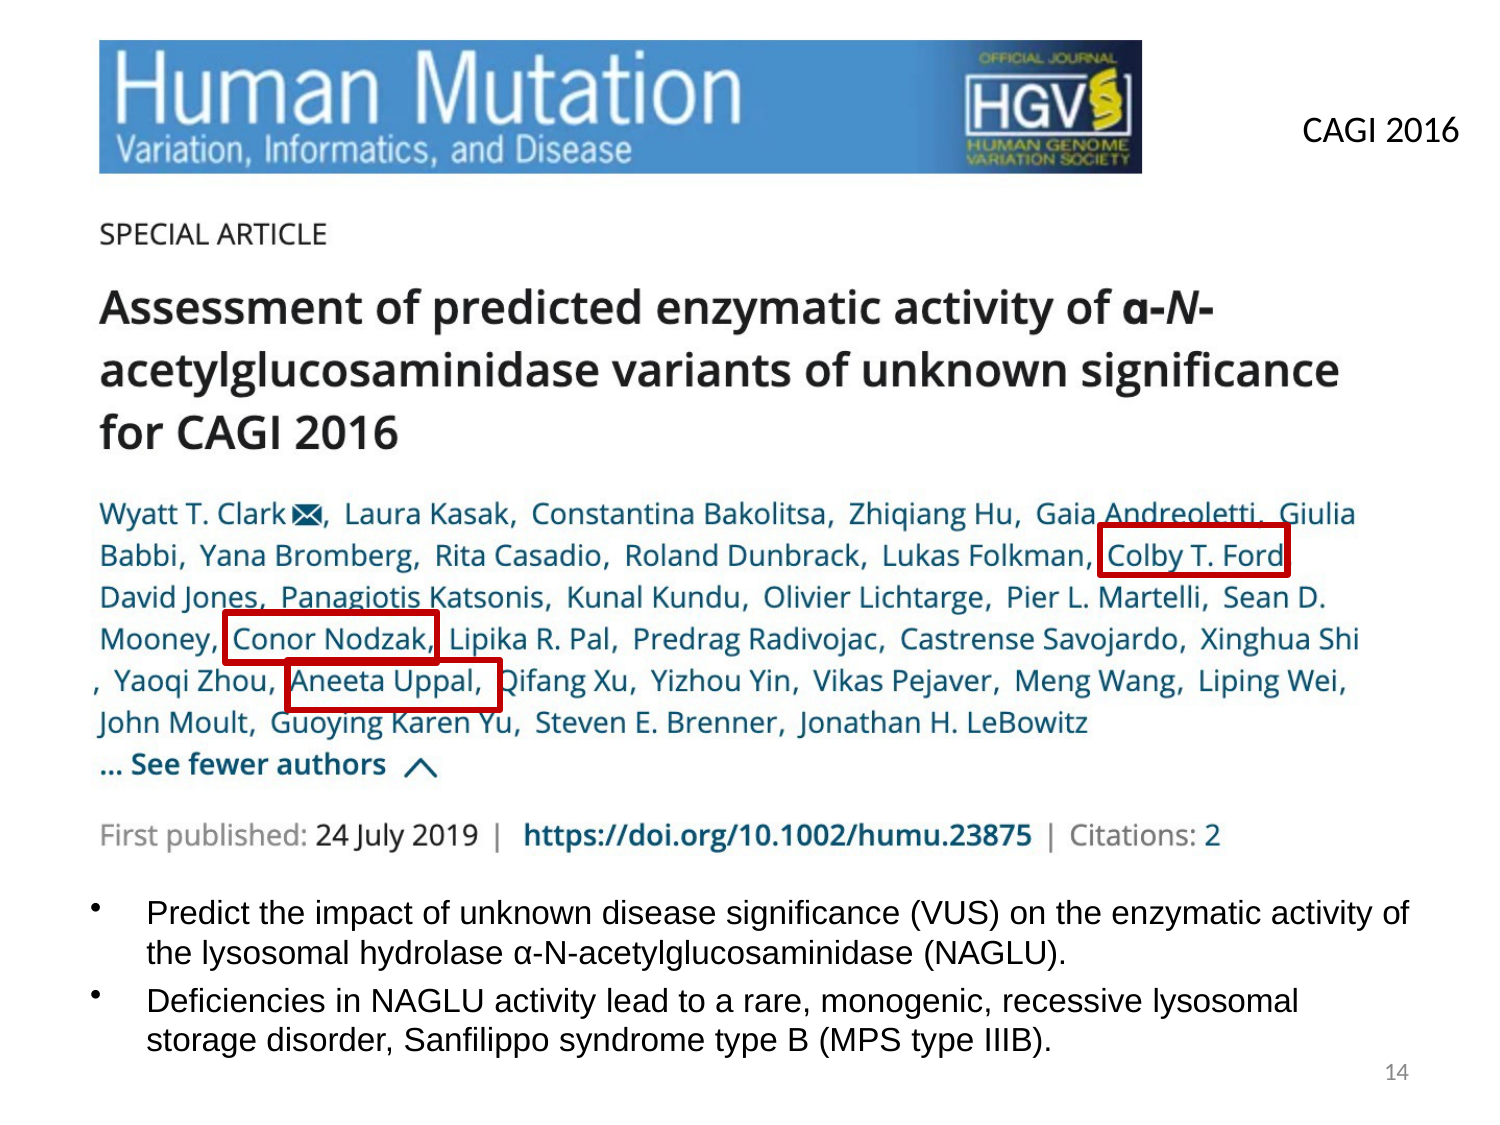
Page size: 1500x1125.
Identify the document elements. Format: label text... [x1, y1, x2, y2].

text_box Predict the impact of unknown disease significance (VUS) on the enzymatic activity of the lysosomal hydrolase α-N-acetylglucosaminidase (NAGLU). Deficiencies in NAGLU activity lead to a rare, monogenic, recessive lysosomal storage disorder, Sanfilippo syndrome type B (MPS type IIIB). [87, 888, 1412, 1059]
slide_number 10 [1377, 1054, 1419, 1125]
title CAGI 2016 [1363, 103, 1464, 294]
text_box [221, 521, 1291, 714]
picture [91, 38, 1359, 856]
